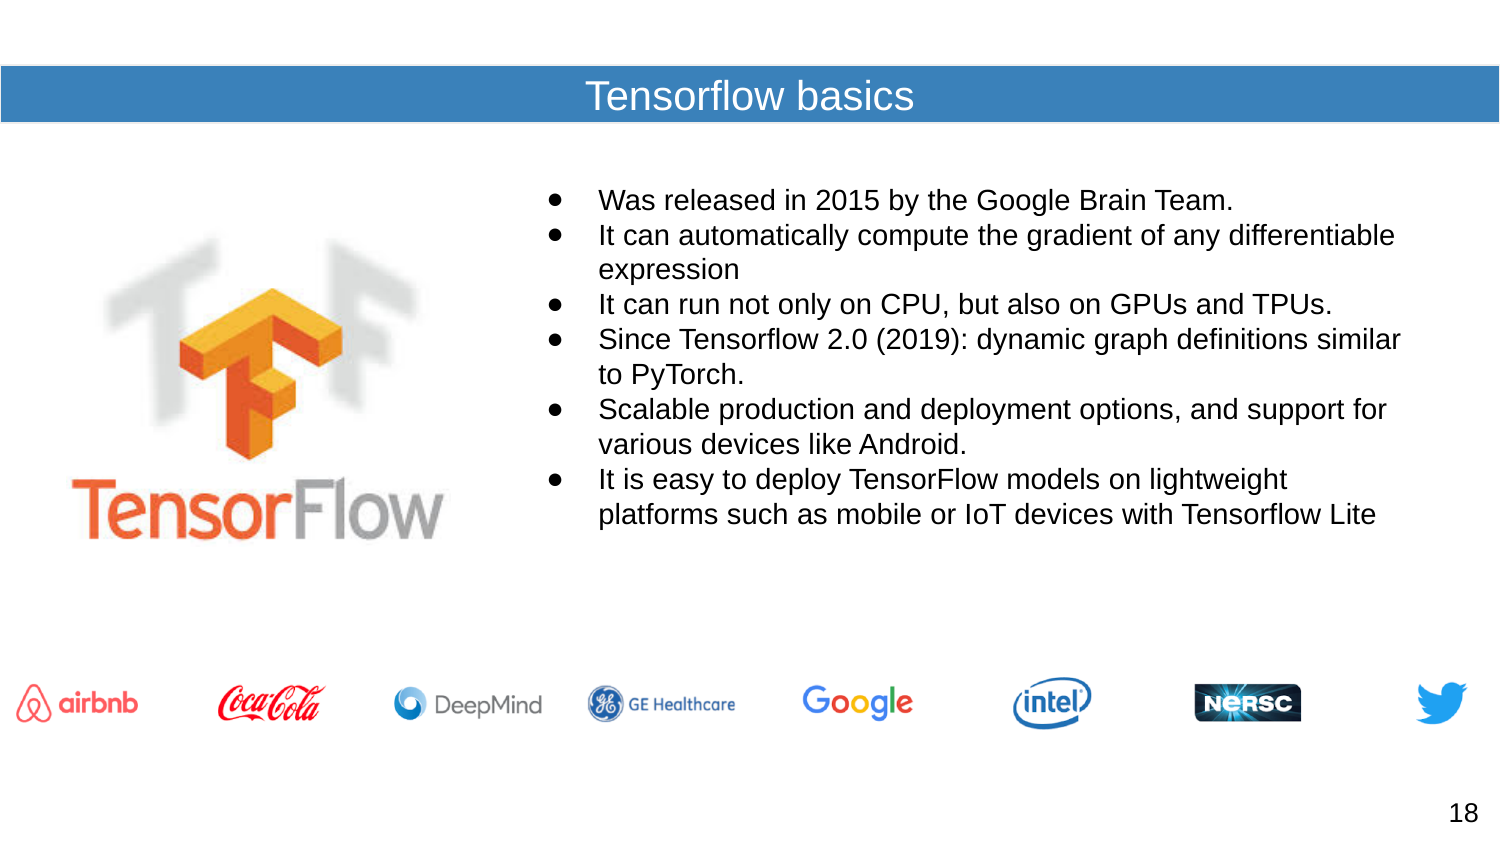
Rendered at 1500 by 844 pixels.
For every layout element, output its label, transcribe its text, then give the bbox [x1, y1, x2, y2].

picture [66, 226, 452, 547]
slide_number ‹#› [1403, 787, 1494, 844]
picture [0, 614, 1500, 780]
text_box Was released in 2015 by the Google Brain Team. It can automatically compute the gradient of any differentiable expression It can run not only on CPU, but also on GPUs and TPUs. Since Tensorflow 2.0 (2019): dynamic graph definitions similar to PyTorch. Scalable production and deployment options, and support for various devices like Android. It is easy to deploy TensorFlow models on lightweight platforms such as mobile or IoT devices with Tensorflow Lite [508, 165, 1421, 581]
text_box Tensorflow basics [0, 65, 1500, 123]
